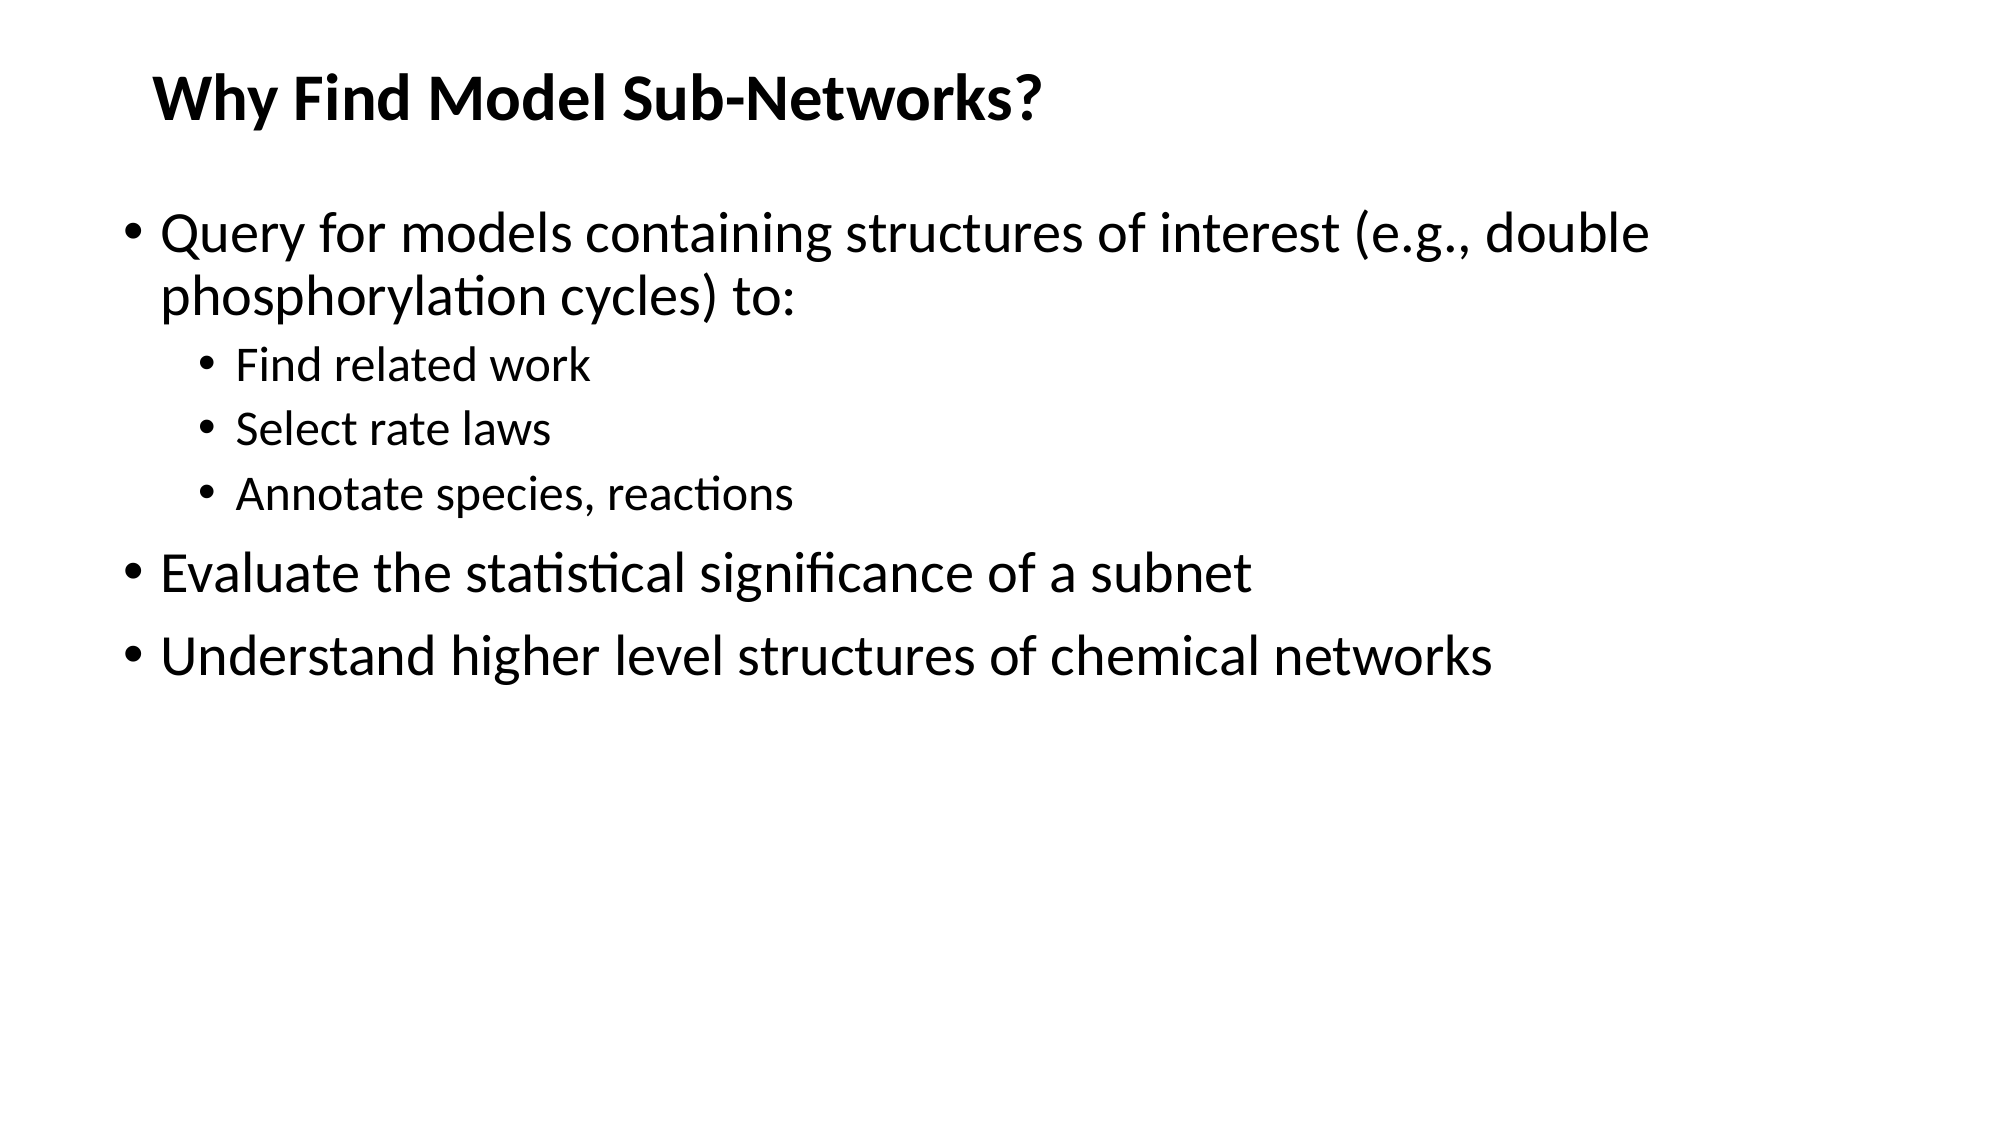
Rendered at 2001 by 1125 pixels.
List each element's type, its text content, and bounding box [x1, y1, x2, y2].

title Why Find Model Sub-Networks? [137, 33, 1863, 166]
list Query for models containing structures of interest (e.g., double phosphorylation cycles) to: Find related work Select rate laws Annotate species, reactions Evaluate the statistical significance of a subnet Understand higher level structures of chemical networks [108, 194, 1834, 801]
